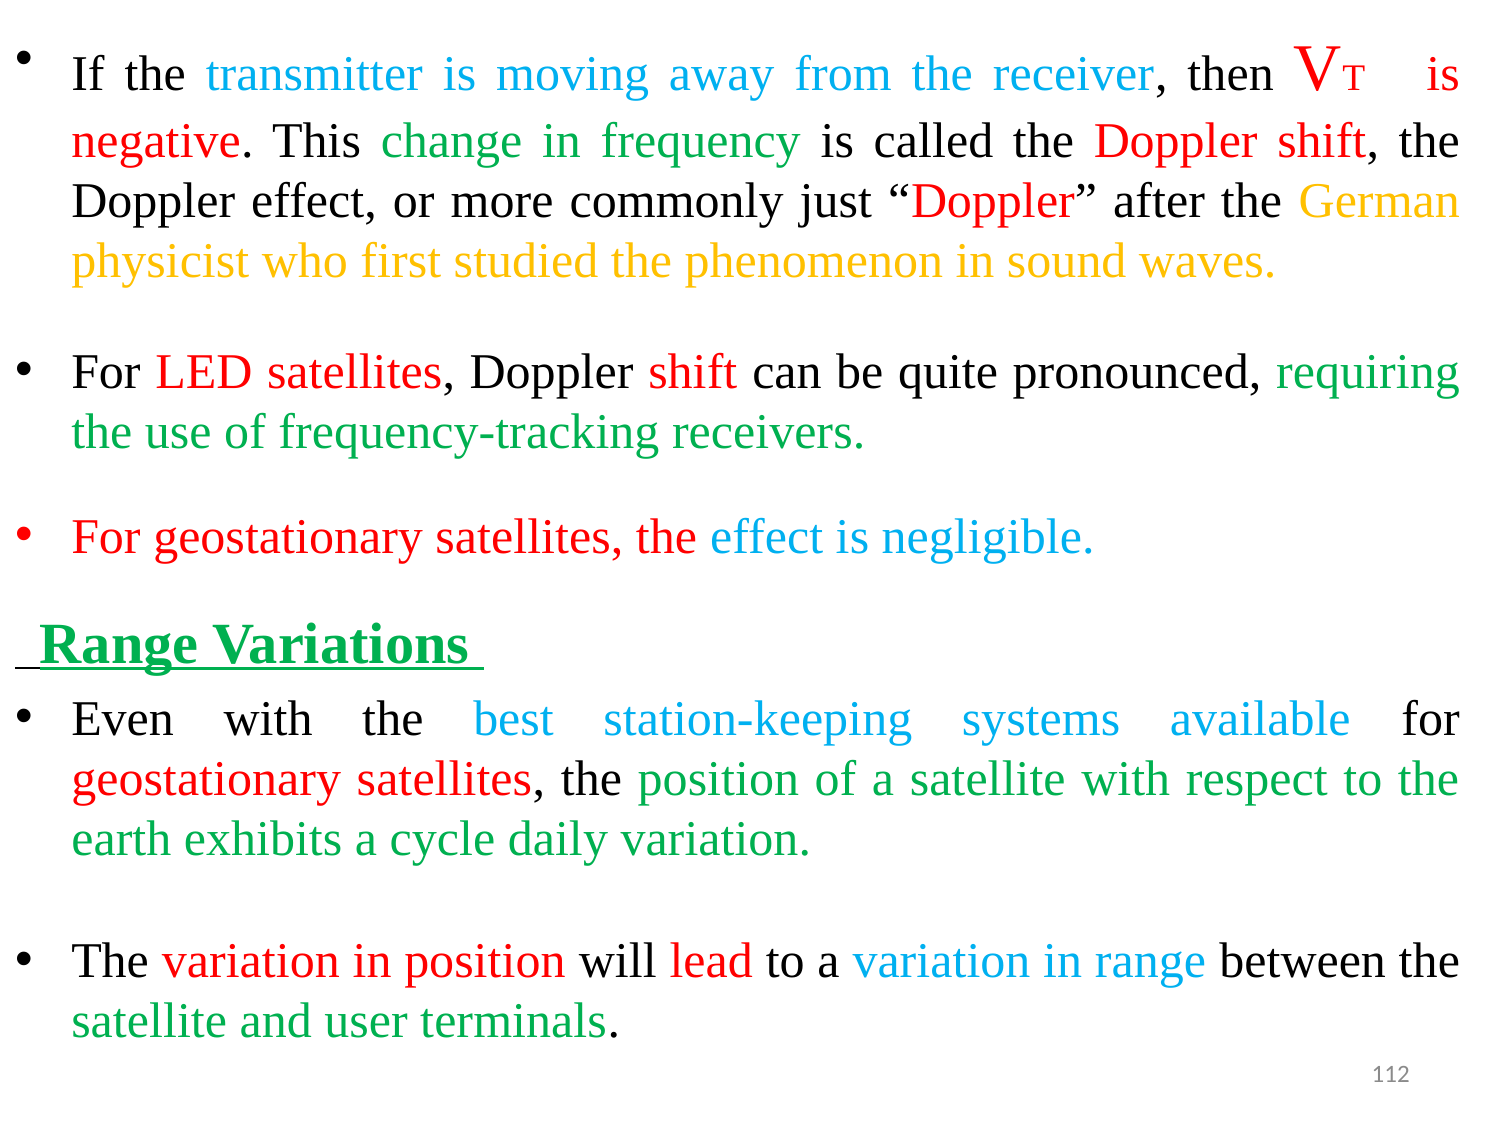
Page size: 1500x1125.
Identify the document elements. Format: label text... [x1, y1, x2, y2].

slide_number 112 [1074, 1042, 1425, 1103]
list If the transmitter is moving away from the receiver, then VT is negative. This change in frequency is called the Doppler shift, the Doppler effect, or more commonly just “Doppler” after the German physicist who first studied the phenomenon in sound waves. For LED satellites, Doppler shift can be quite pronounced, requiring the use of frequency-tracking receivers. For geostationary satellites, the effect is negligible. Range Variations Even with the best station-keeping systems available for geostationary satellites, the position of a satellite with respect to the earth exhibits a cycle daily variation. The variation in position will lead to a variation in range between the satellite and user terminals. [0, 0, 1475, 1125]
